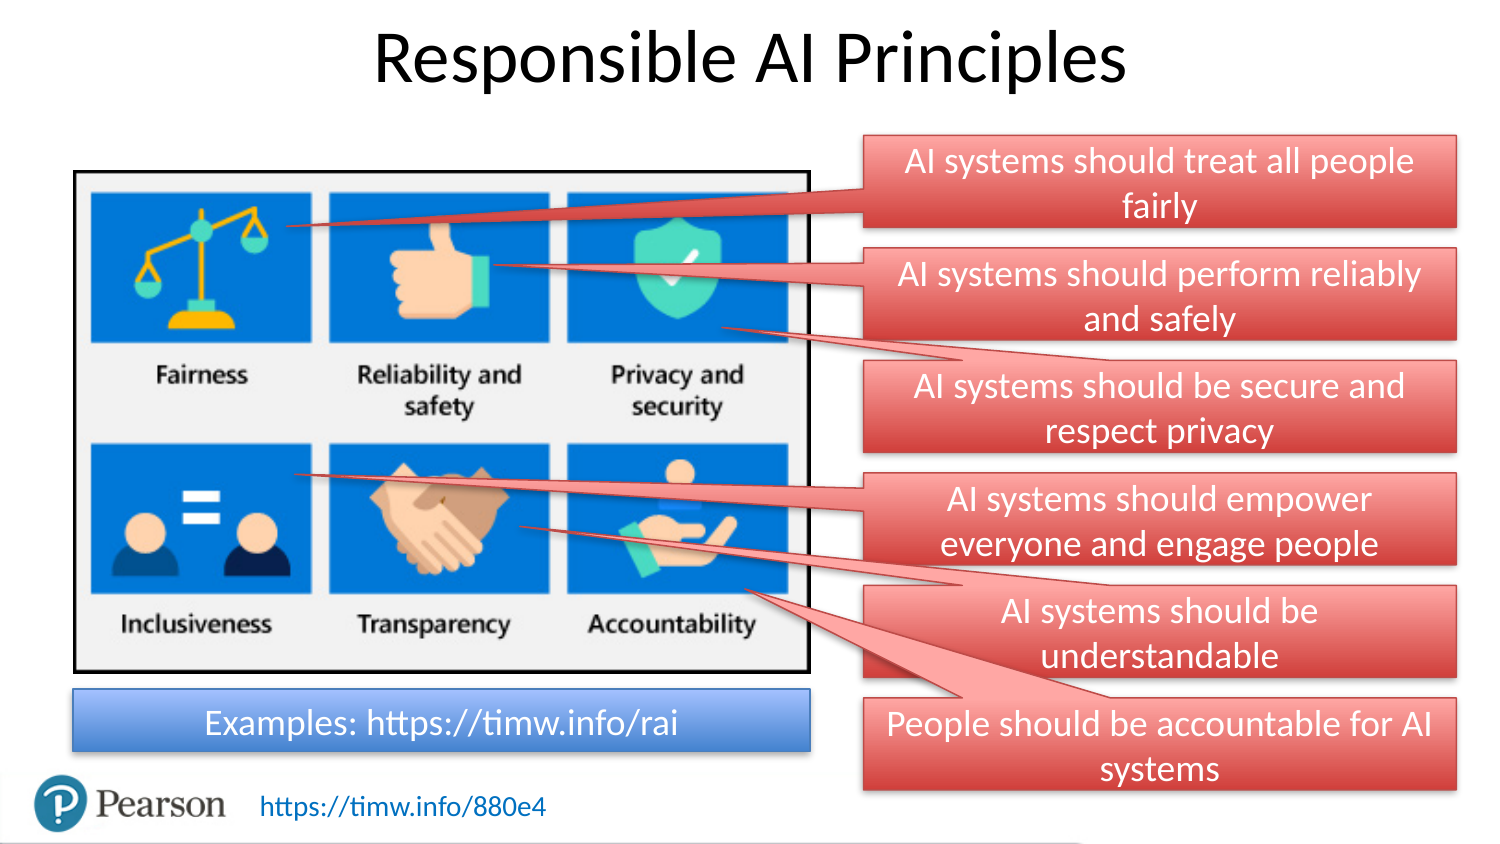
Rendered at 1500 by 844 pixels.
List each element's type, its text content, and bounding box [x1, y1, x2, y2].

title Responsible AI Principles [132, 0, 1371, 92]
text_box AI systems should be understandable [815, 555, 1458, 679]
text_box AI systems should perform reliably and safely [815, 247, 1458, 341]
text_box AI systems should empower everyone and engage people [815, 472, 1458, 566]
text_box https://timw.info/880e4 [244, 780, 639, 830]
text_box AI systems should be secure and respect privacy [815, 334, 1458, 454]
picture [0, 0, 1500, 844]
text_box Examples: https://timw.info/rai [72, 688, 811, 752]
text_box AI systems should treat all people fairly [815, 134, 1458, 229]
text_box People should be accountable for AI systems [815, 609, 1458, 791]
